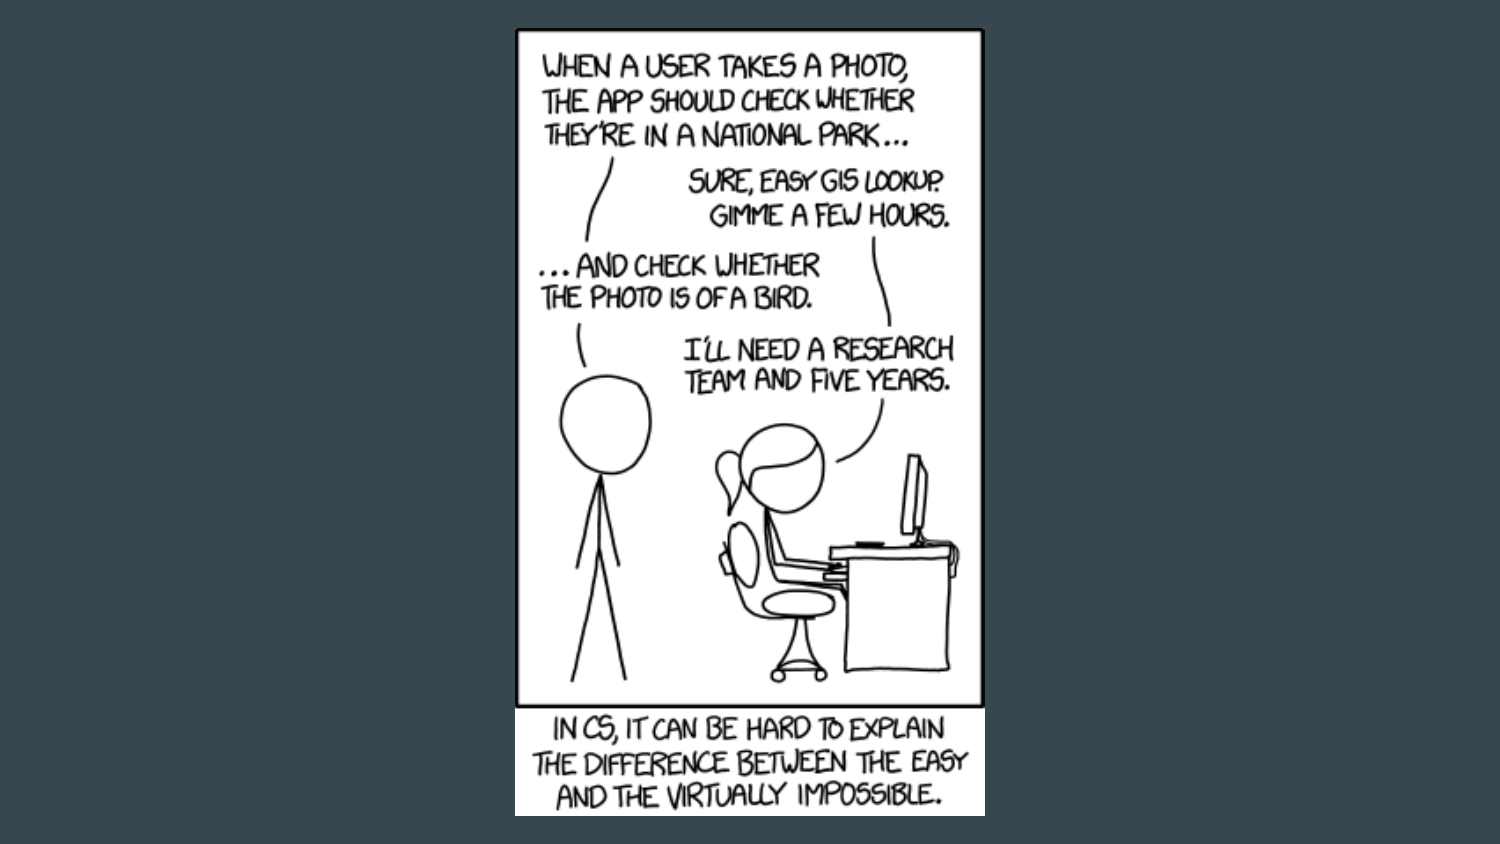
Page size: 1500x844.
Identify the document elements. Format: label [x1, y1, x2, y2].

picture [515, 28, 985, 816]
